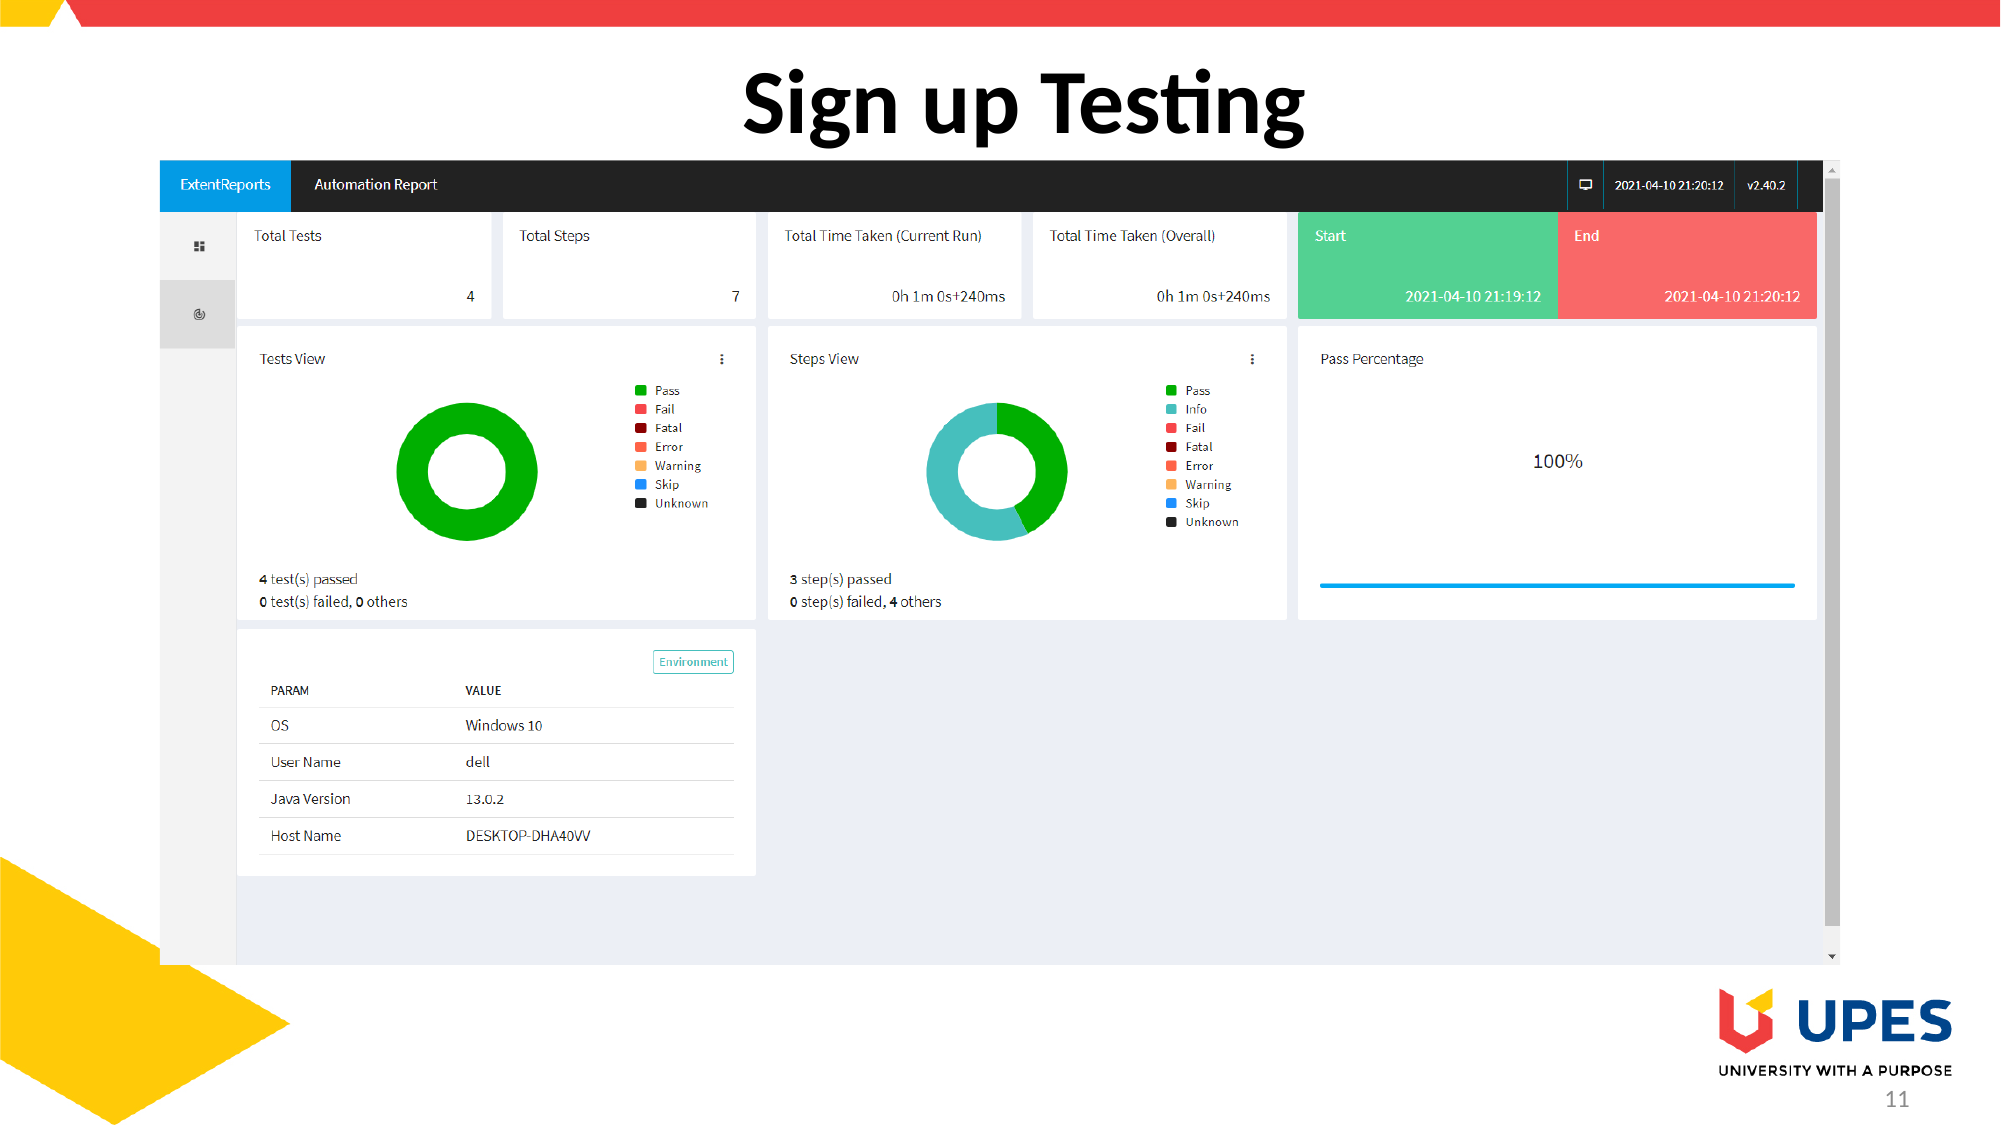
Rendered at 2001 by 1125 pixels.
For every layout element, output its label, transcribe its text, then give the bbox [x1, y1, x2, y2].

picture [0, 0, 2001, 1125]
title Sign up Testing [125, 2, 1925, 191]
